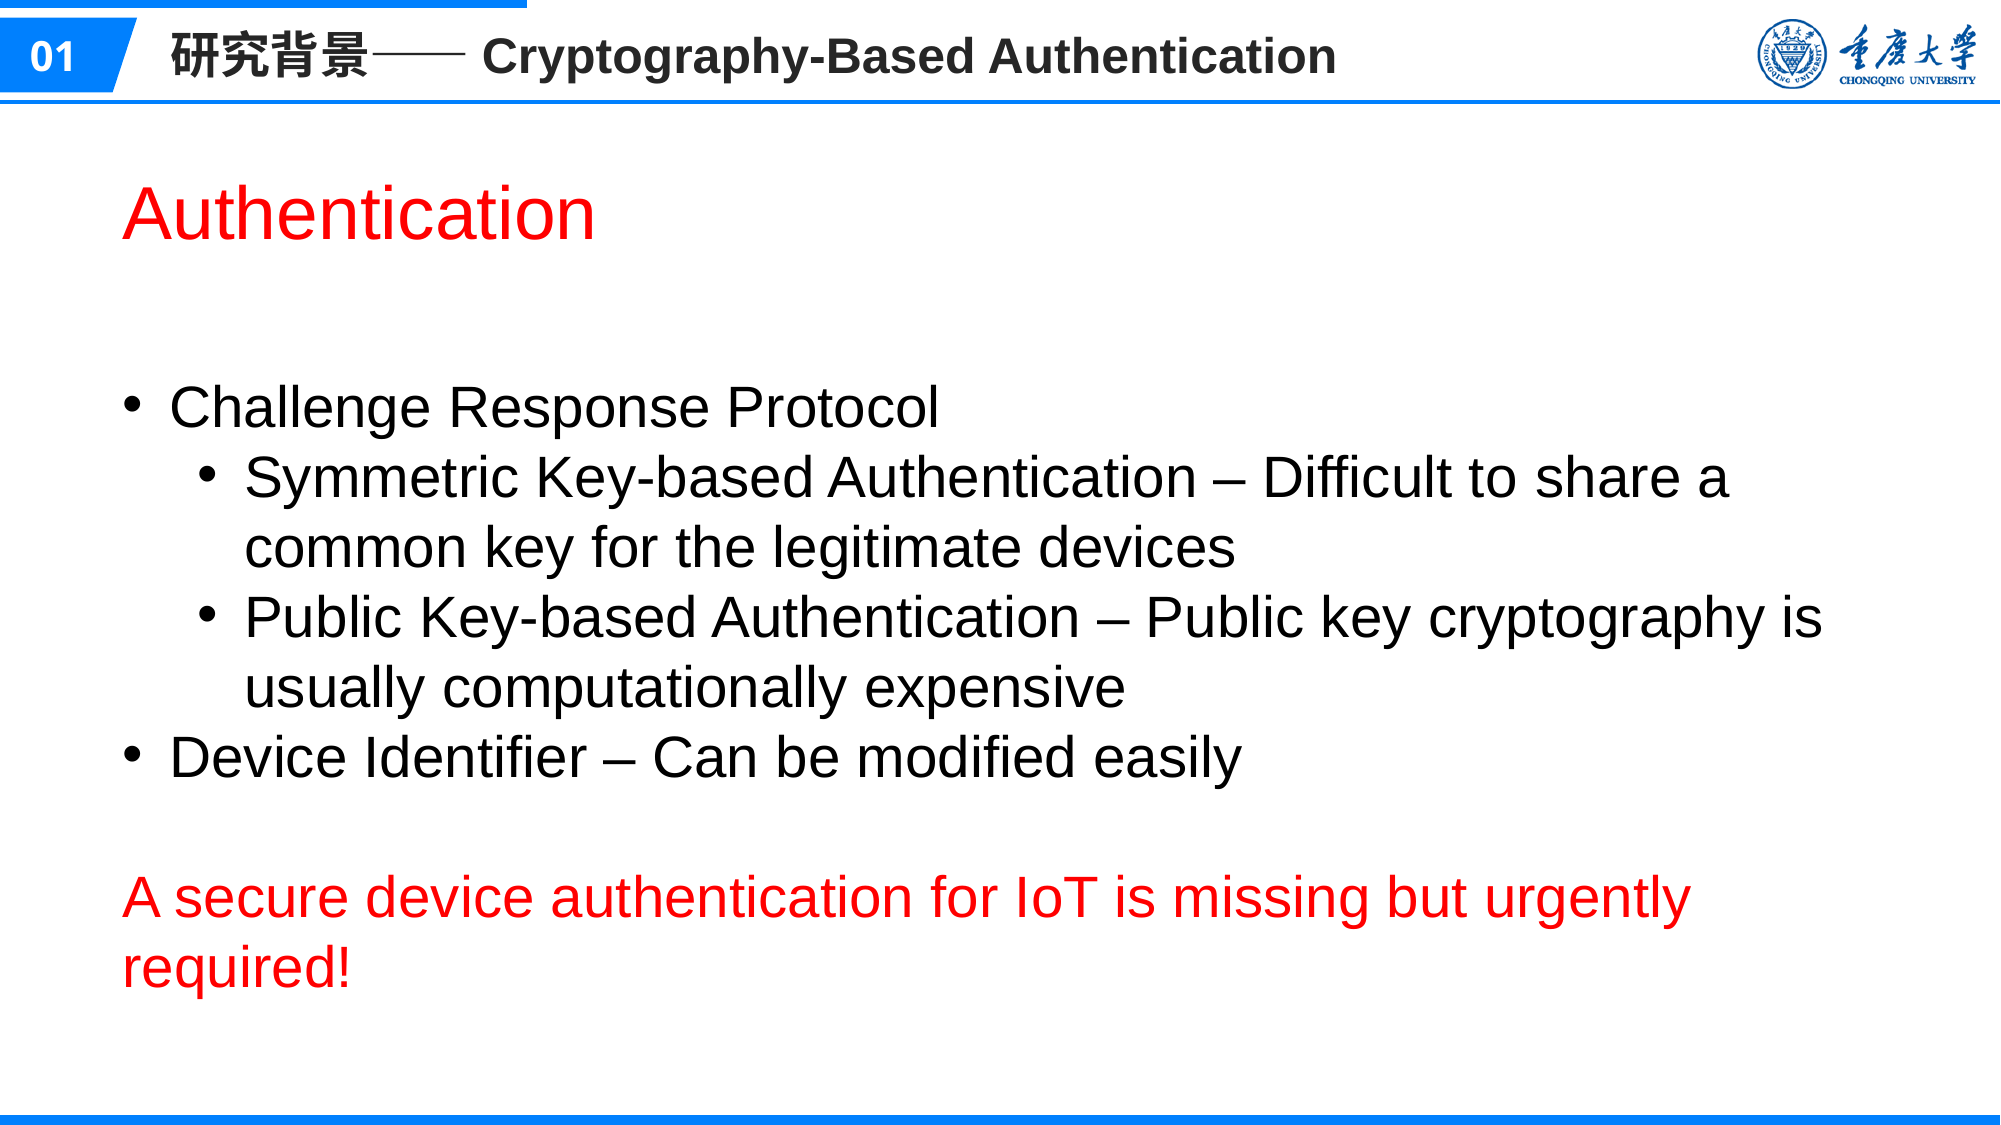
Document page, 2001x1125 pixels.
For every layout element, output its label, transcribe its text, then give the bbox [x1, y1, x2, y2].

text_box Challenge Response Protocol Symmetric Key-based Authentication – Difficult to share a common key for the legitimate devices Public Key-based Authentication – Public key cryptography is usually computationally expensive Device Identifier – Can be modified easily A secure device authentication for IoT is missing but urgently required! [107, 361, 1916, 1007]
text_box [0, 17, 138, 93]
text_box 研究背景——Cryptography-Based Authentication [155, 16, 1448, 92]
text_box [0, 1115, 2000, 1125]
text_box 01 [0, 22, 108, 87]
picture [1757, 19, 1976, 89]
text_box [0, 0, 527, 8]
text_box Authentication [107, 156, 1192, 262]
